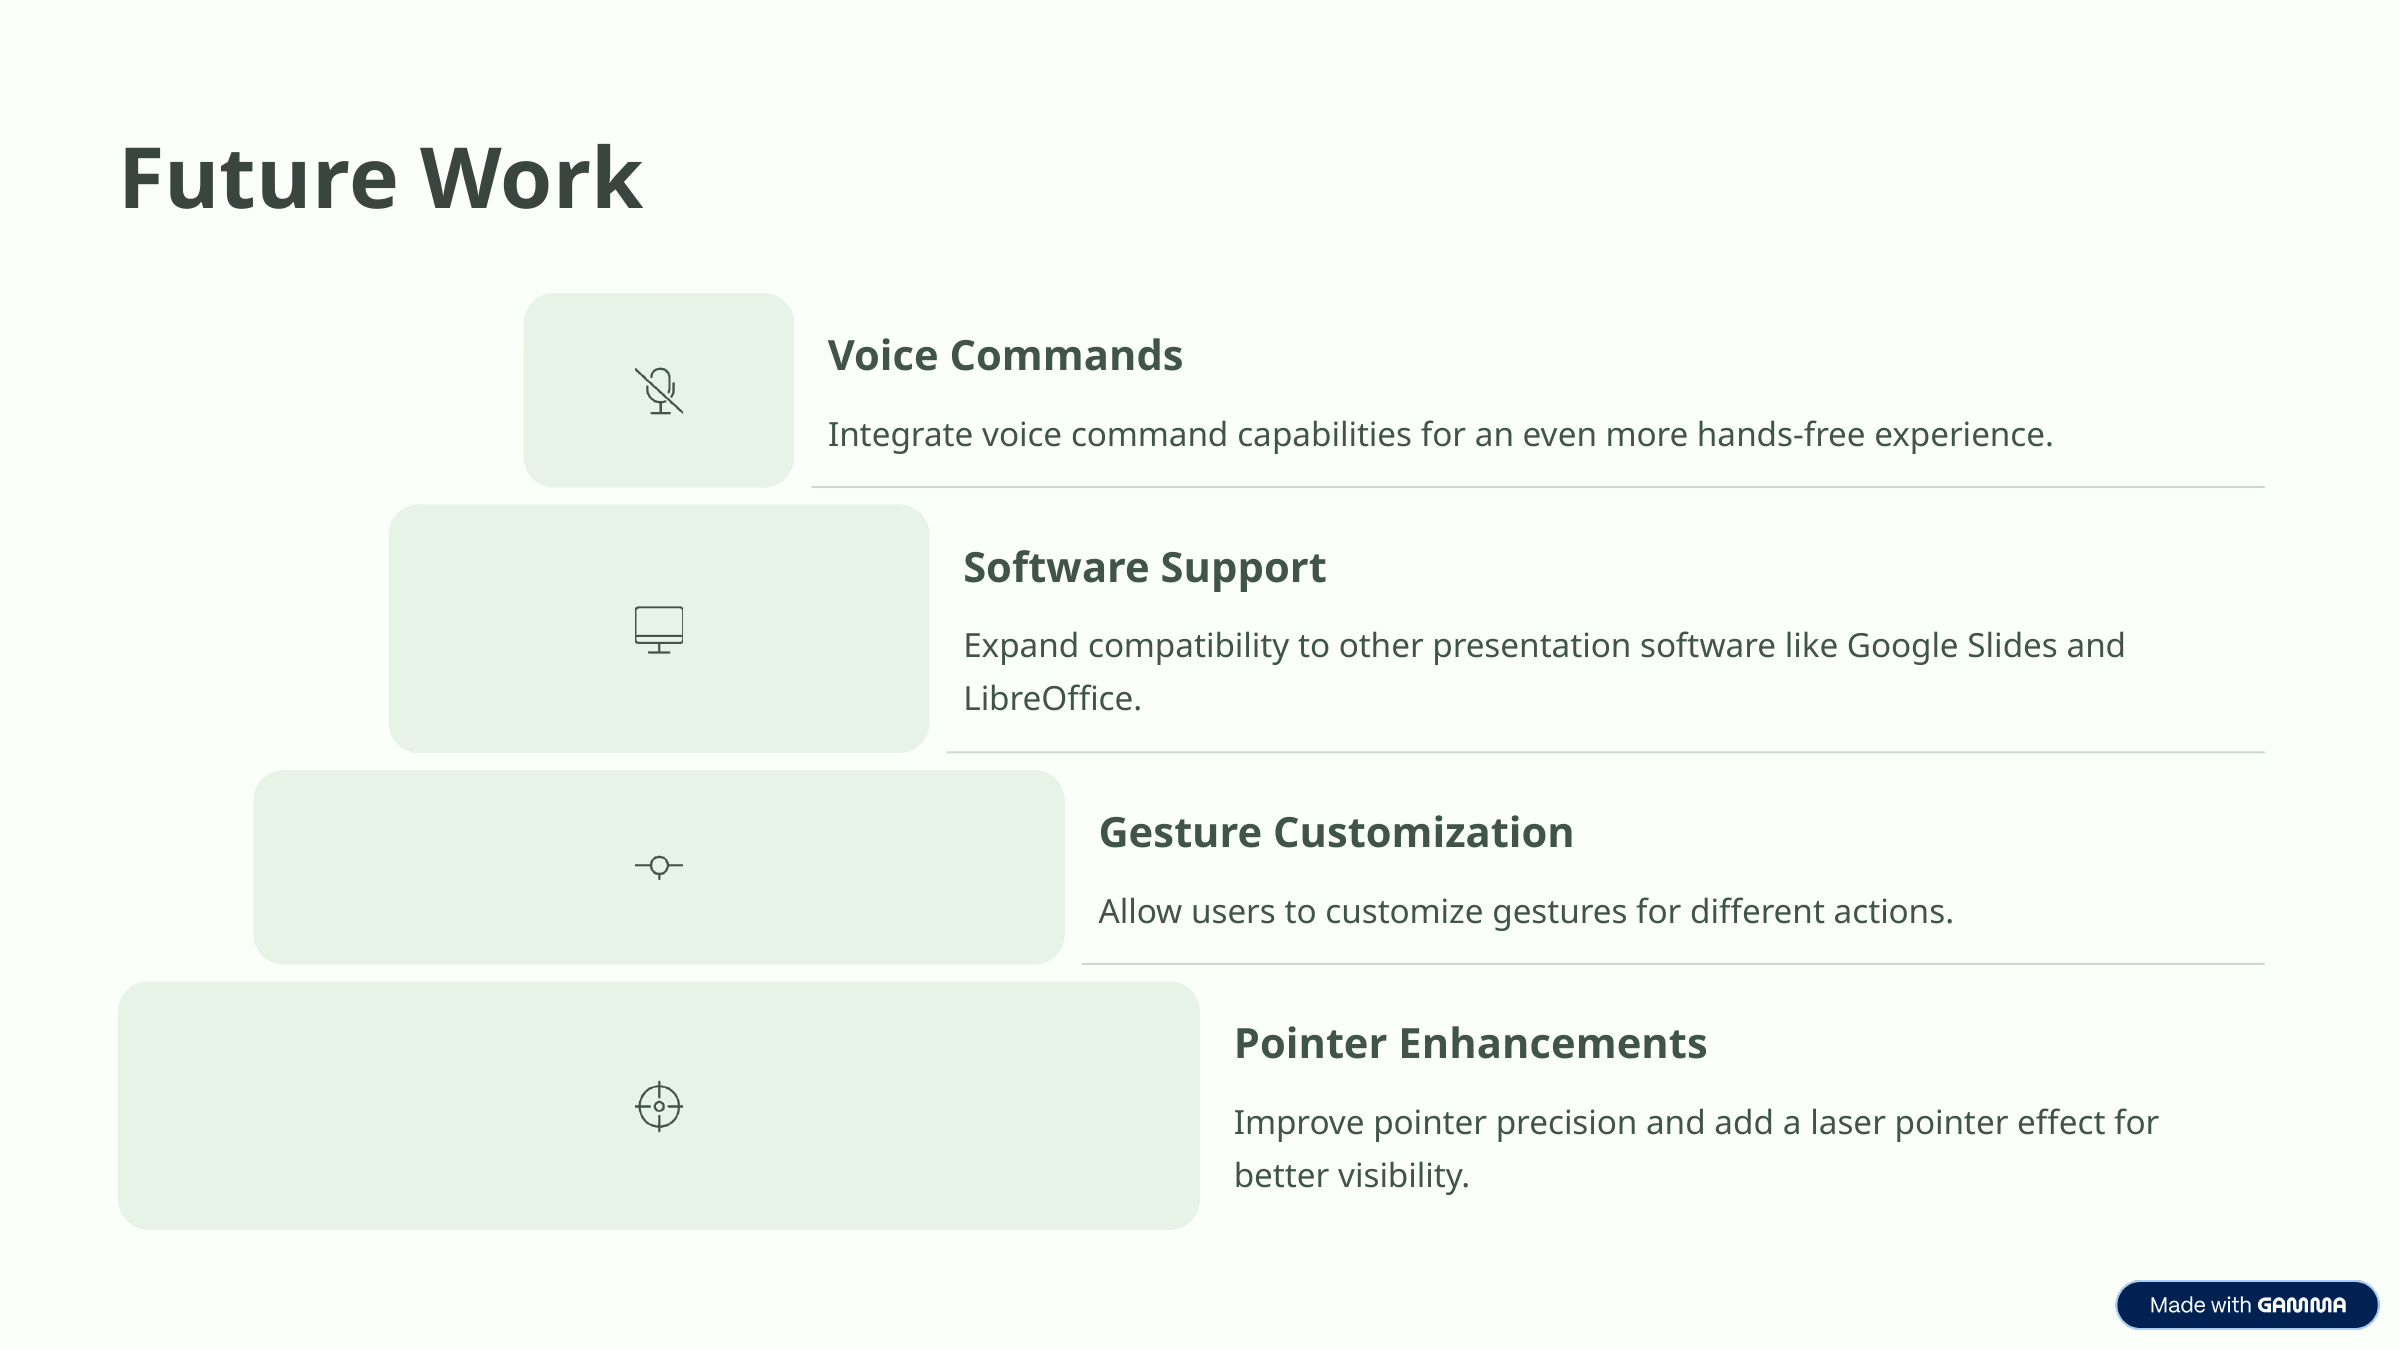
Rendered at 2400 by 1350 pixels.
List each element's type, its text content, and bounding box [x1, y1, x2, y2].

text_box Integrate voice command capabilities for an even more hands-free experience. [828, 399, 2100, 454]
text_box Voice Commands [828, 326, 1251, 380]
picture [635, 360, 683, 420]
text_box Gesture Customization [1098, 803, 1591, 857]
text_box [253, 769, 1065, 965]
text_box Expand compatibility to other presentation software like Google Slides and LibreOffice. [963, 611, 2248, 720]
text_box Allow users to customize gestures for different actions. [1098, 876, 1988, 931]
text_box Improve pointer precision and add a laser pointer effect for better visibility. [1233, 1088, 2248, 1197]
picture [635, 1075, 683, 1136]
text_box Pointer Enhancements [1233, 1015, 1724, 1068]
text_box [118, 981, 1201, 1230]
text_box Future Work [118, 120, 963, 226]
text_box [523, 292, 795, 488]
picture [635, 837, 683, 897]
picture [2106, 1271, 2389, 1339]
picture [635, 599, 683, 659]
text_box [388, 504, 930, 754]
text_box Software Support [963, 538, 1386, 591]
